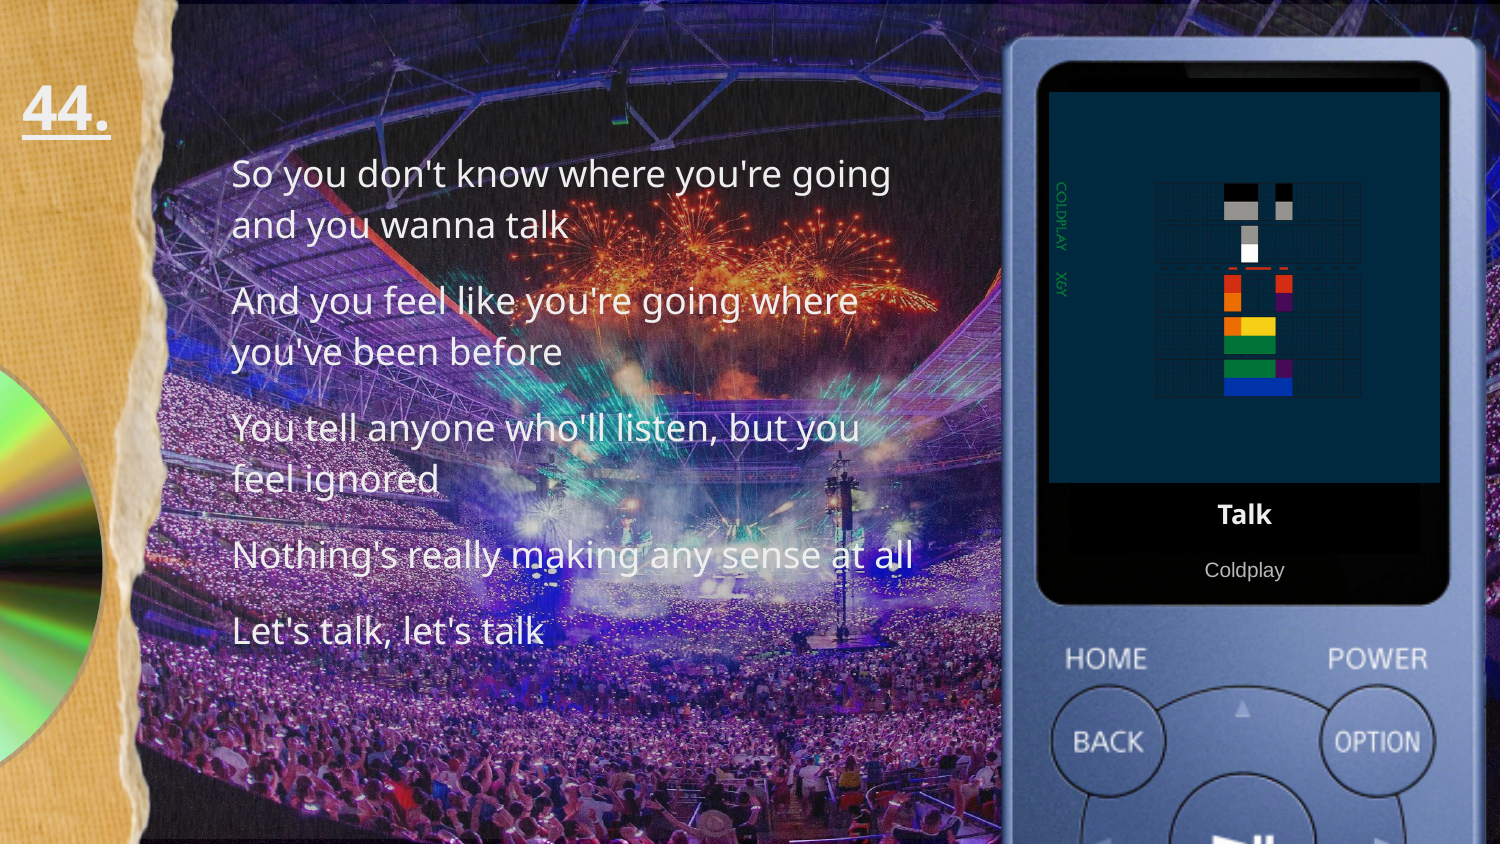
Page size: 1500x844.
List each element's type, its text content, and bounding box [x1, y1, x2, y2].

title 44. [7, 52, 168, 201]
picture [0, 0, 1500, 844]
subtitle So you don't know where you're going and you wanna talk And you feel like you're going where you've been before You tell anyone who'll listen, but you feel ignored Nothing's really making any sense at all Let's talk, let's talk [216, 129, 931, 715]
subtitle Coldplay [1069, 538, 1420, 580]
title Talk [1046, 486, 1444, 555]
